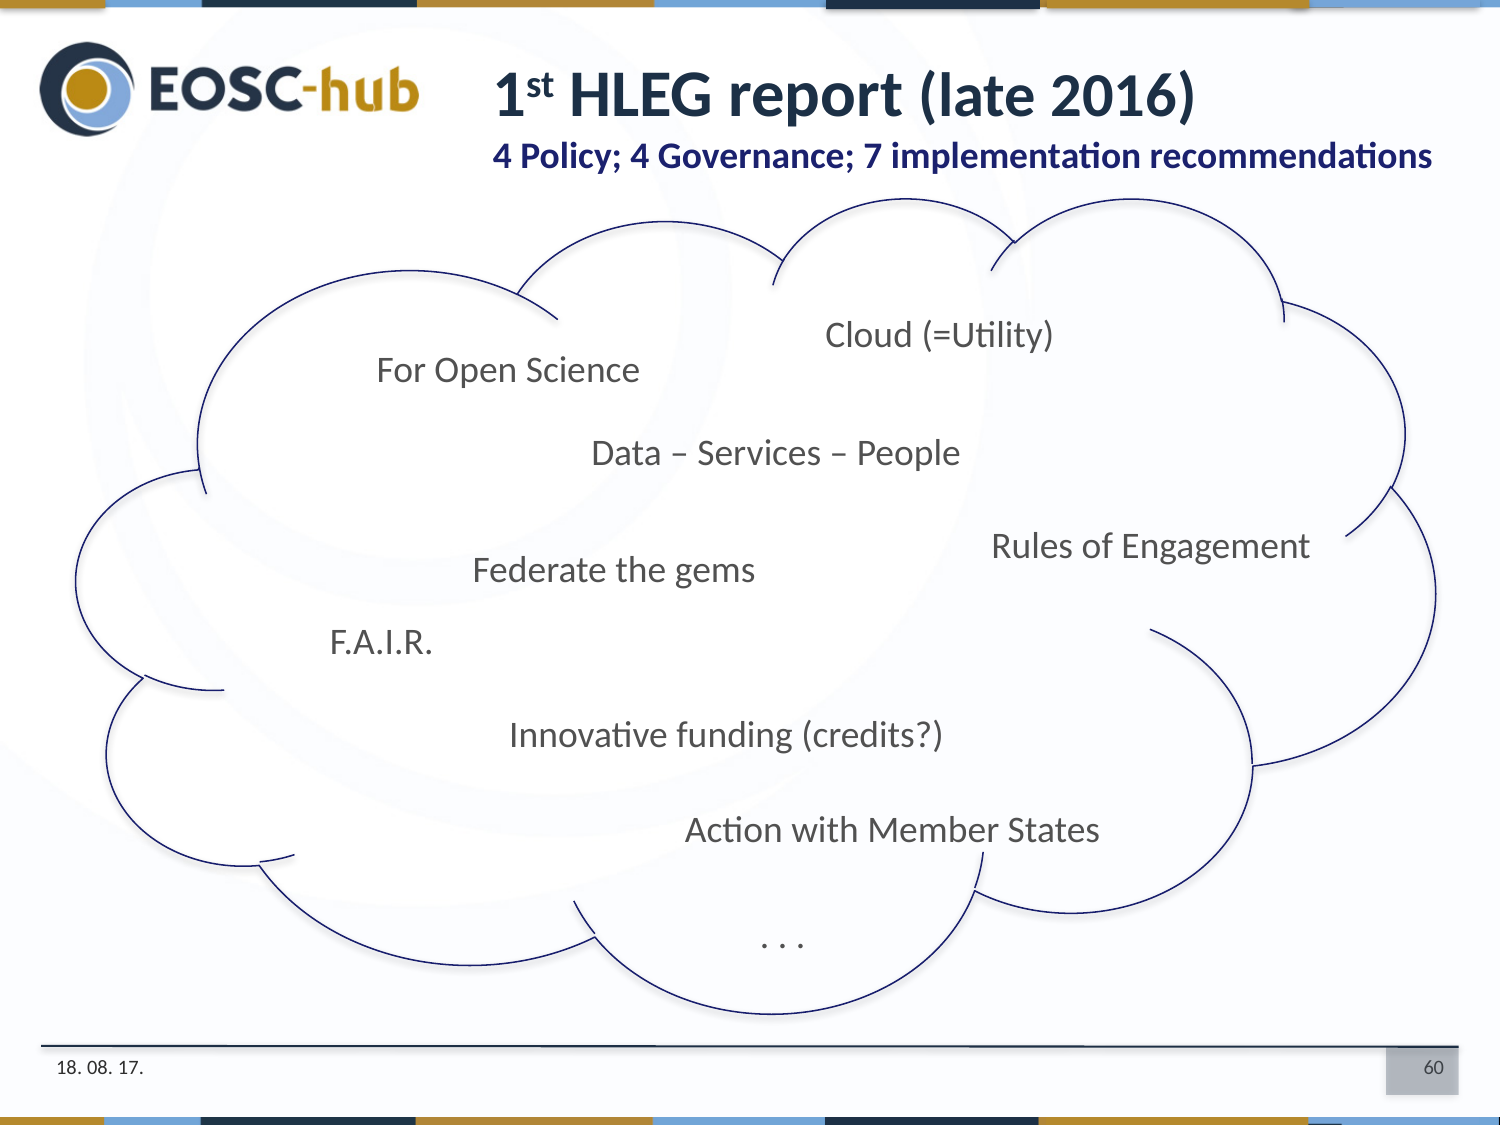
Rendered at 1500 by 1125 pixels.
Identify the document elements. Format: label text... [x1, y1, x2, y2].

text_box For Open Science [361, 338, 656, 398]
slide_number 18. 08. 17. [41, 1046, 392, 1094]
slide_number 60 [1074, 1046, 1459, 1094]
text_box . . . [745, 903, 821, 964]
text_box Rules of Engagement [976, 513, 1327, 574]
picture [0, 0, 1500, 1125]
list 1st HLEG report (late 2016) [477, 42, 1459, 185]
text_box Action with Member States [670, 797, 1116, 857]
text_box Innovative funding (credits?) [494, 702, 960, 763]
text_box [74, 198, 1437, 1016]
text_box 4 Policy; 4 Governance; 7 implementation recommendations [478, 123, 1500, 184]
text_box Federate the gems [457, 537, 771, 597]
text_box Data – Services – People [576, 420, 977, 481]
text_box Cloud (=Utility) [810, 302, 1070, 363]
text_box F.A.I.R. [315, 609, 449, 670]
